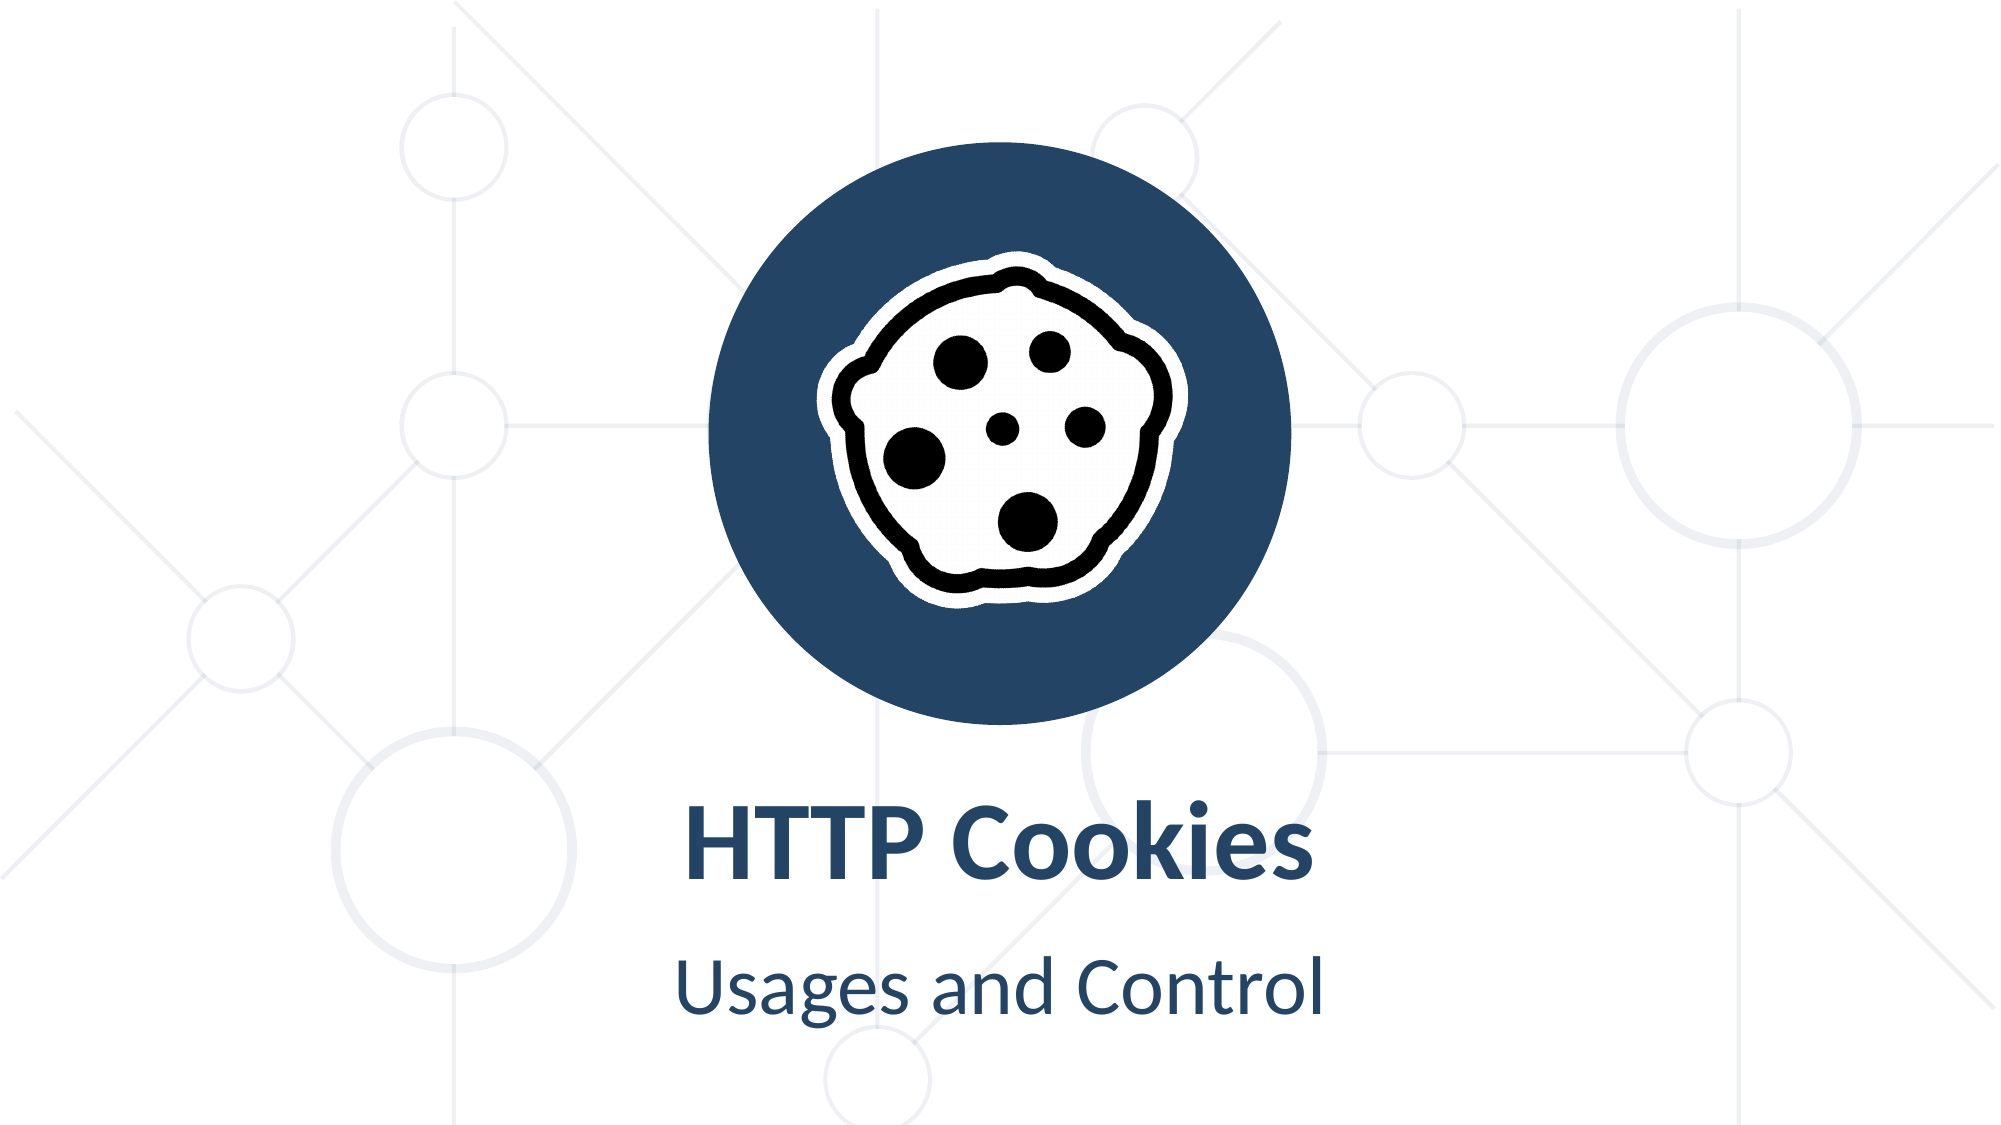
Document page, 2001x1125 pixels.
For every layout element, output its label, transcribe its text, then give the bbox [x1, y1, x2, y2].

picture [742, 175, 1258, 690]
title HTTP Cookies [100, 771, 1900, 898]
subtitle Usages and Control [100, 916, 1900, 1043]
